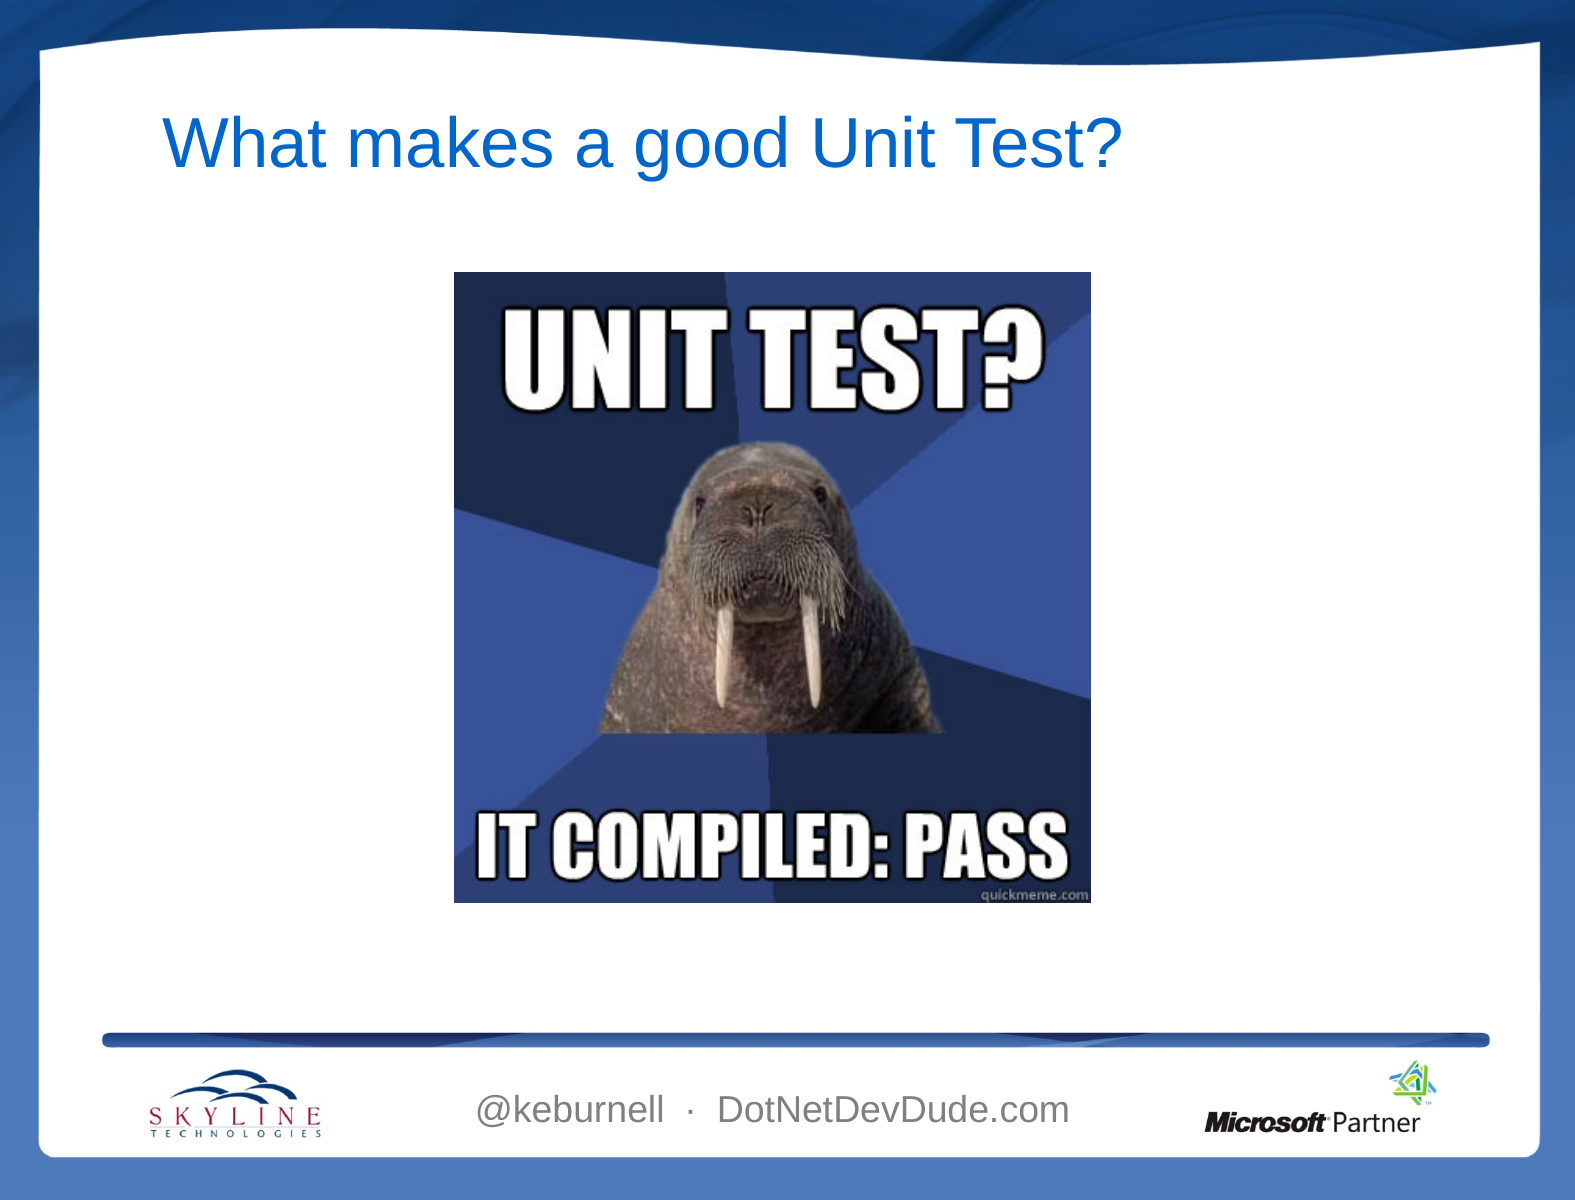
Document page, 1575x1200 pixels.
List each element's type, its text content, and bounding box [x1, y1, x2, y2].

title What makes a good Unit Test? [146, 62, 1356, 218]
text_box @keburnell ∙ DotNetDevDude.com [399, 1077, 1146, 1138]
picture [0, 0, 1575, 1200]
